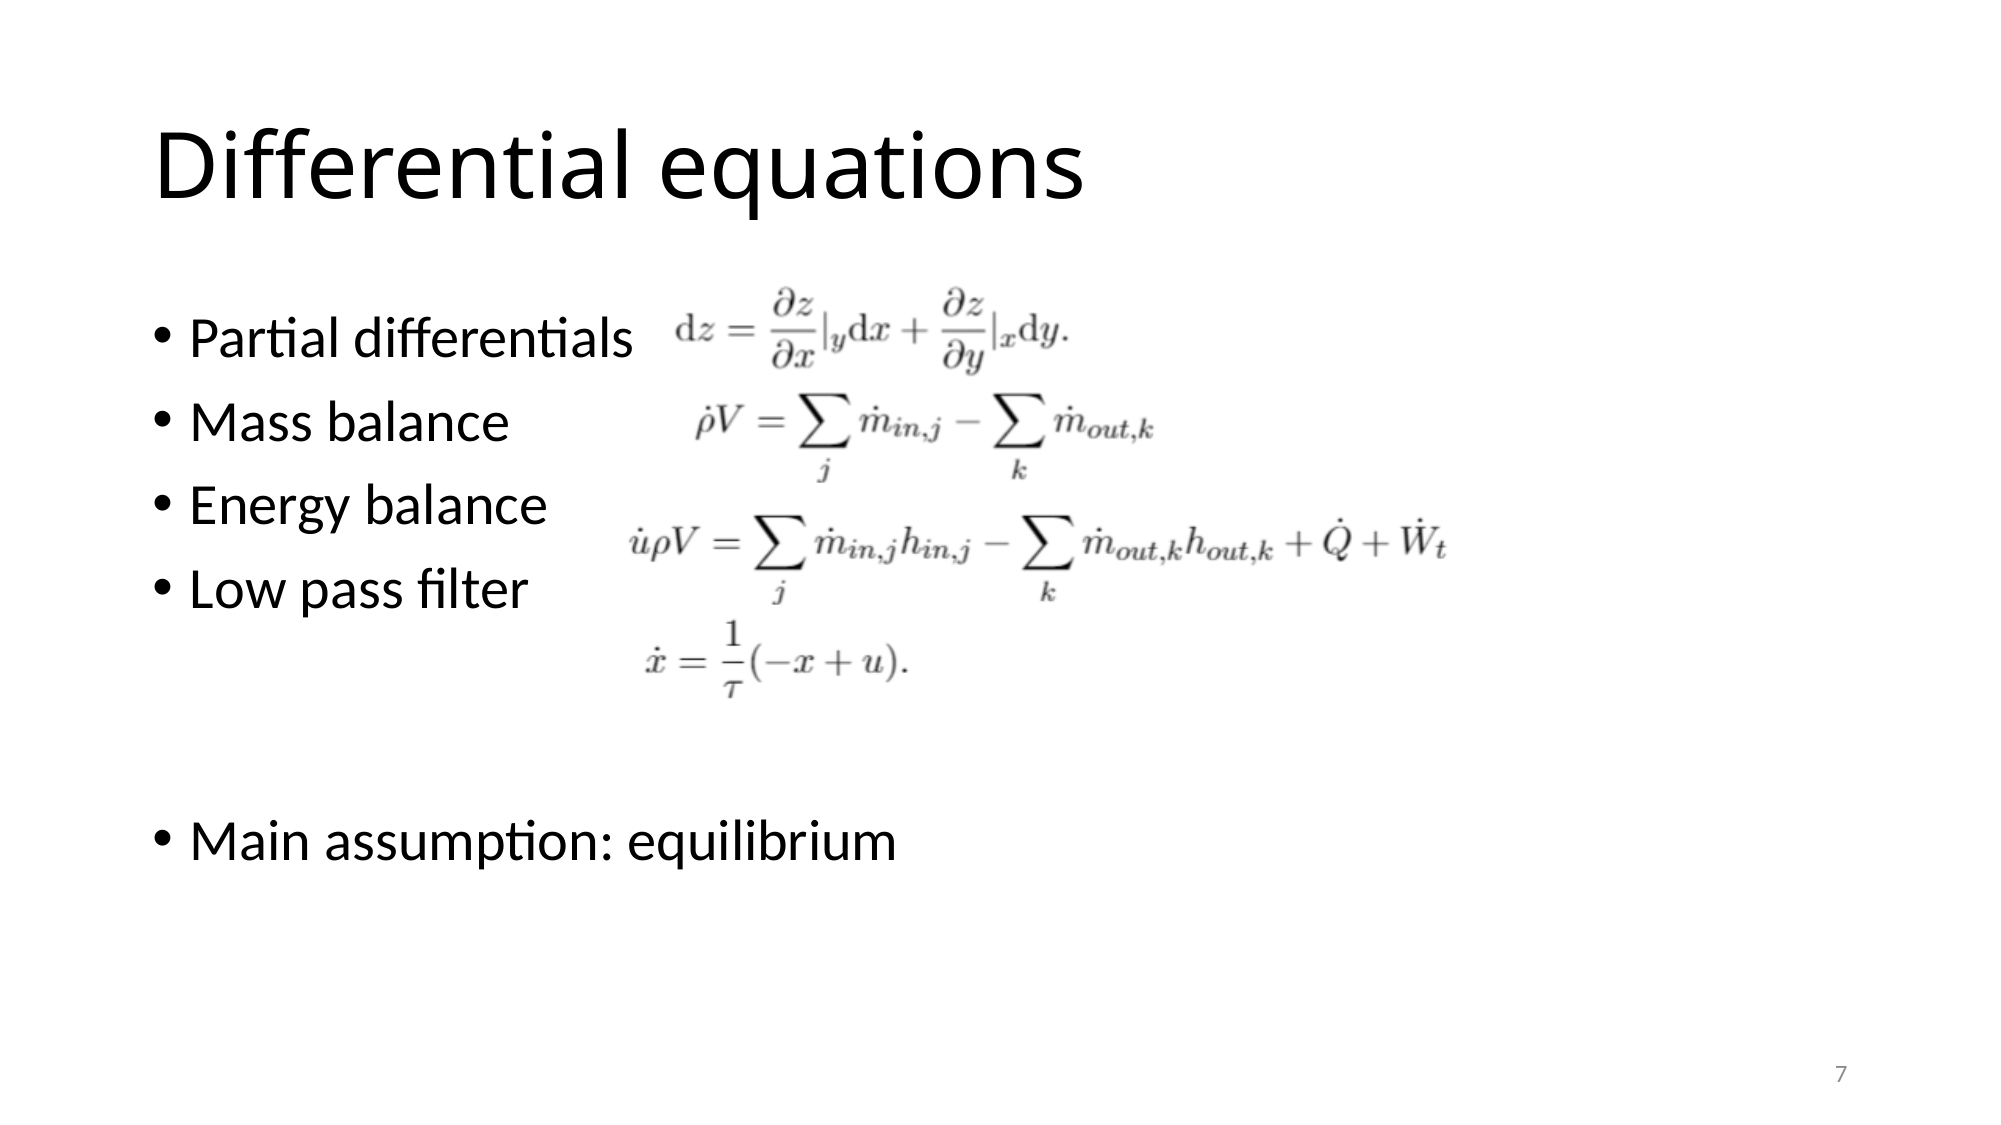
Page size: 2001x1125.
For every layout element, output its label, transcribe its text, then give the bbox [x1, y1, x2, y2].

picture [594, 277, 1477, 733]
list Partial differentials Mass balance Energy balance Low pass filter Main assumption: equilibrium [137, 299, 1494, 1014]
title Differential equations [137, 59, 1863, 278]
slide_number 7 [1412, 1042, 1863, 1103]
